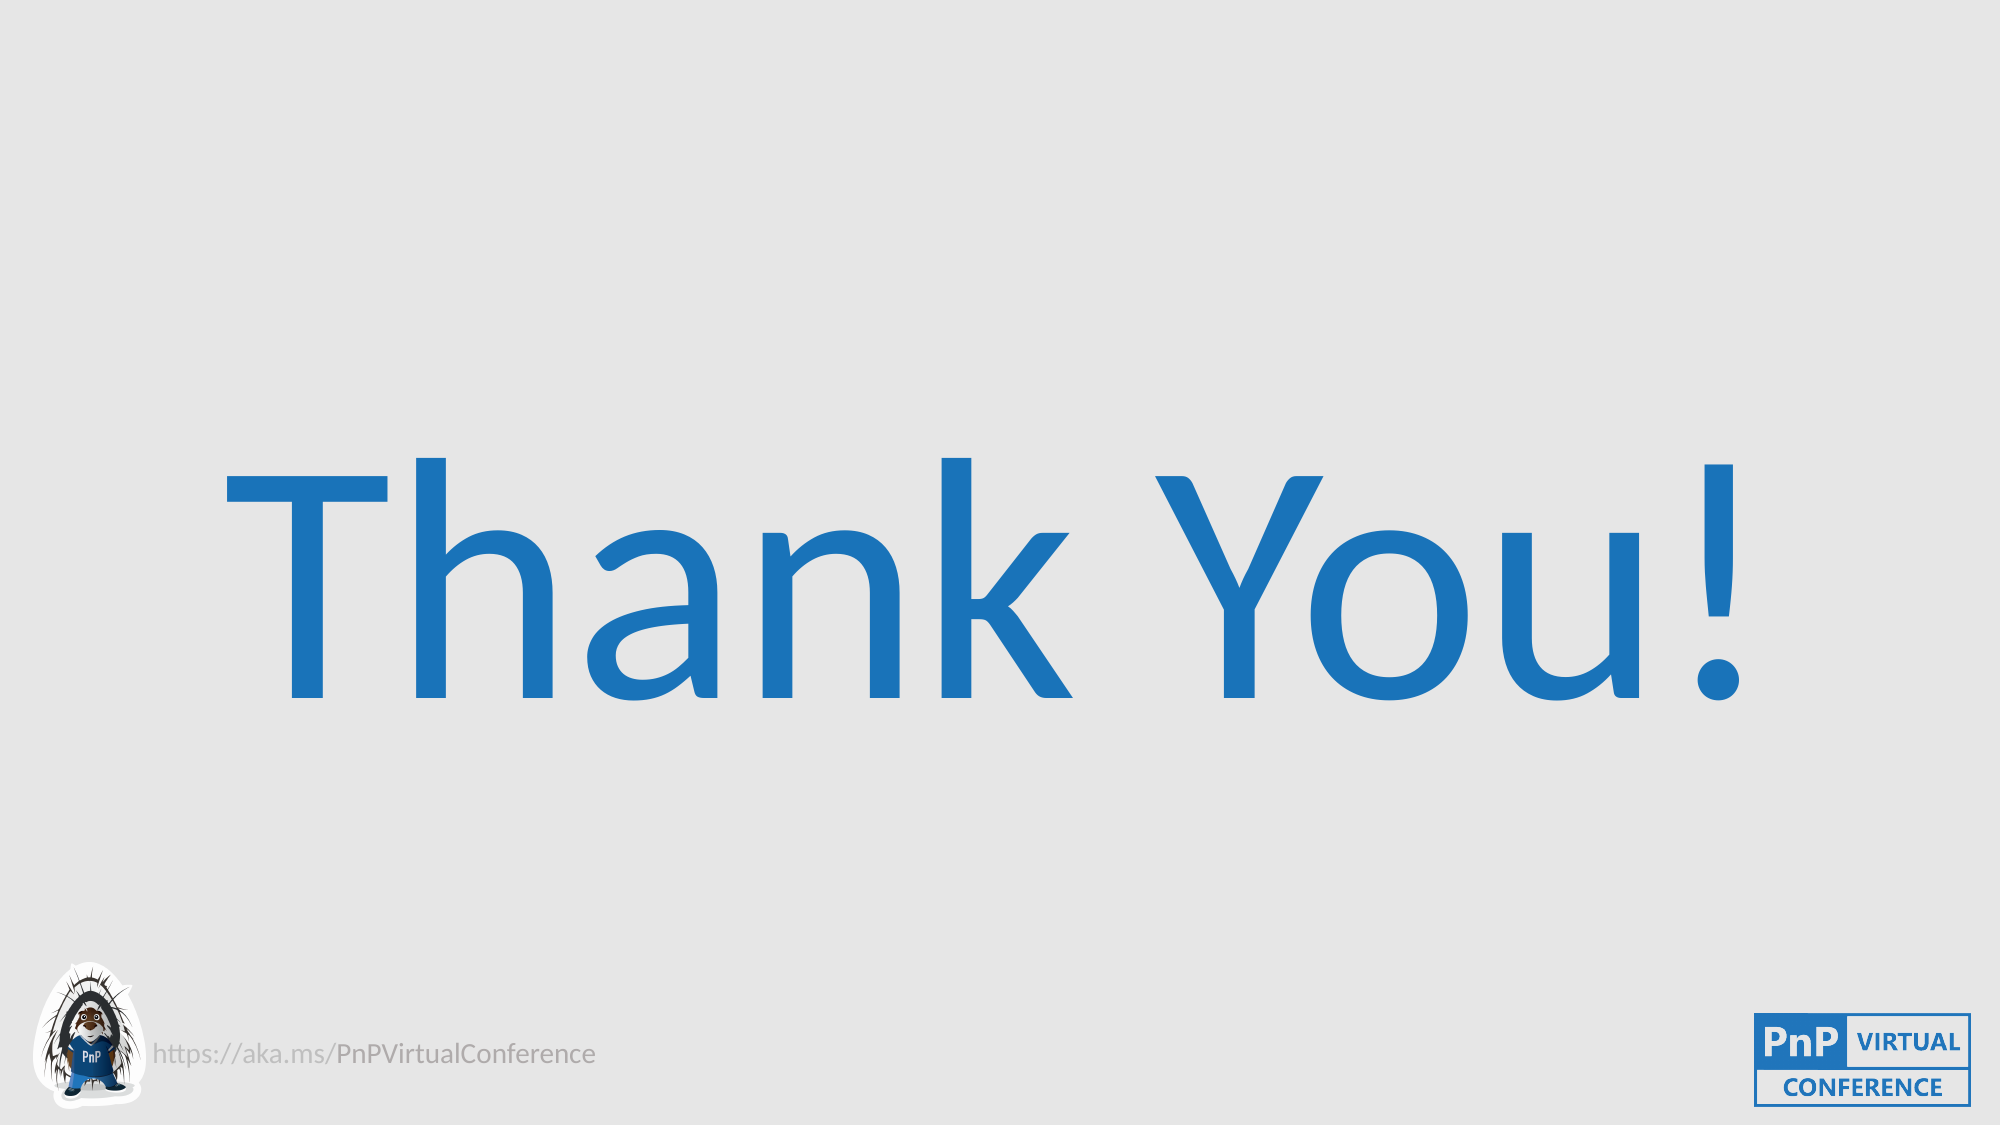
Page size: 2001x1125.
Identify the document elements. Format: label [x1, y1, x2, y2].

picture [1754, 1013, 1971, 1107]
picture [33, 962, 146, 1109]
